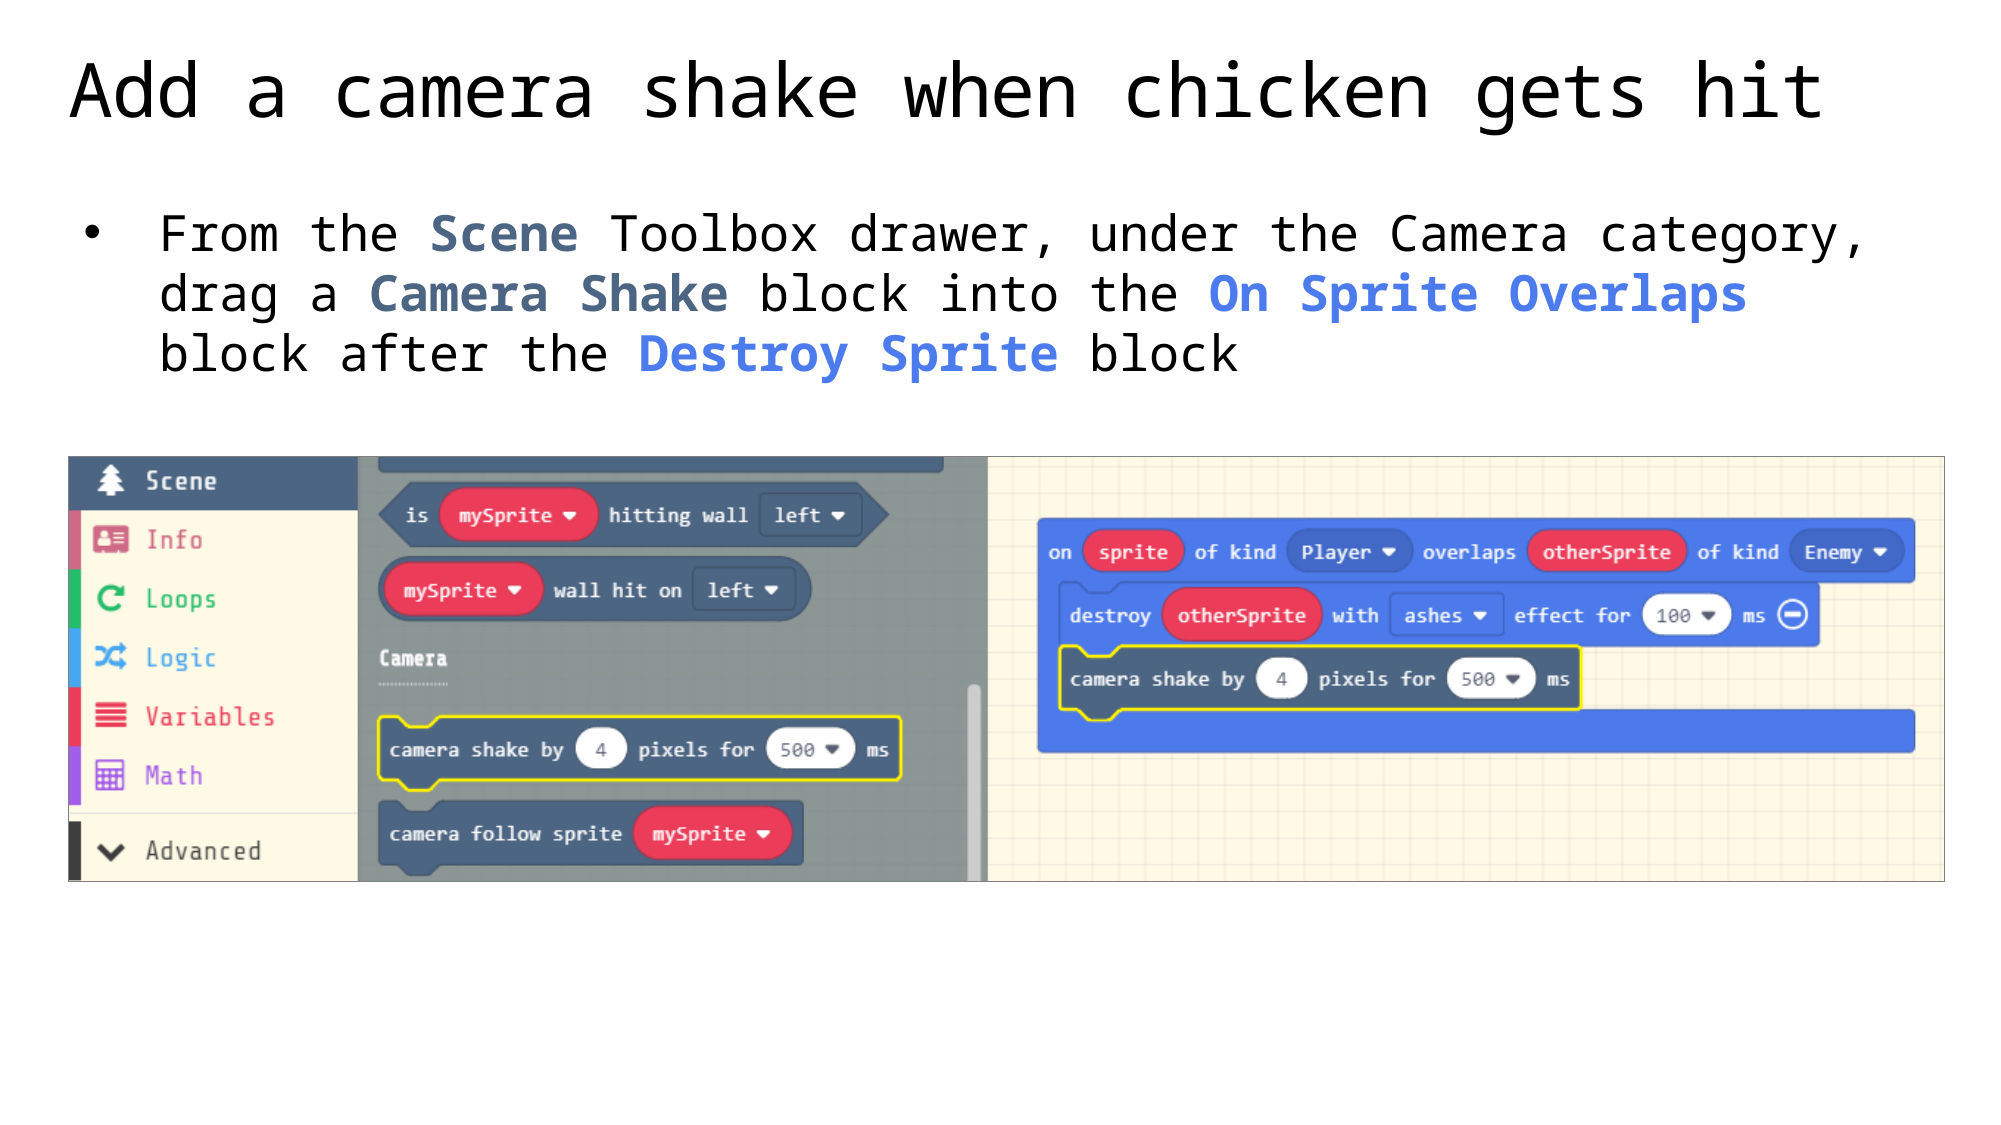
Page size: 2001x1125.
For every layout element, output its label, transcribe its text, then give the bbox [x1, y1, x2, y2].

text_box From the Scene Toolbox drawer, under the Camera category, drag a Camera Shake block into the On Sprite Overlaps block after the Destroy Sprite block [68, 193, 1943, 408]
title Add a camera shake when chicken gets hit [68, 42, 1932, 143]
picture [68, 456, 1945, 882]
